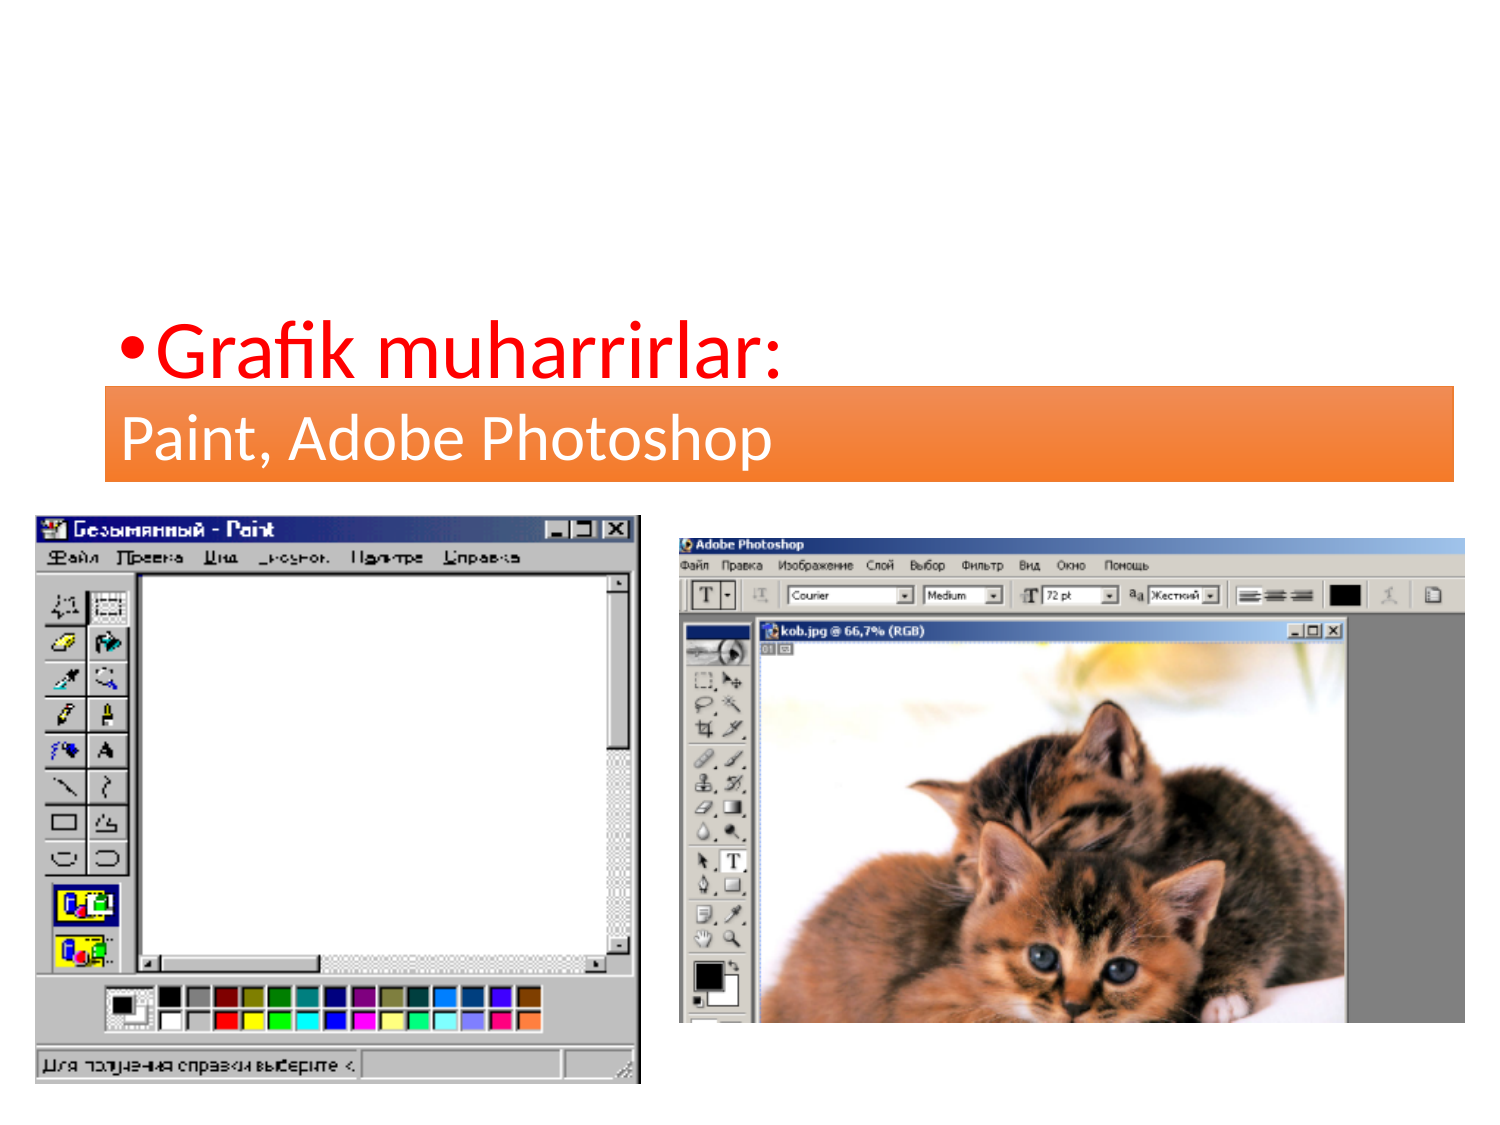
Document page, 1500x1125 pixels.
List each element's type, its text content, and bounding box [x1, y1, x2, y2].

picture [679, 538, 1465, 1023]
list Grafik muharrirlar: [103, 299, 1397, 1014]
text_box Paint, Adobe Photoshop [105, 386, 1454, 482]
picture [35, 515, 641, 1084]
